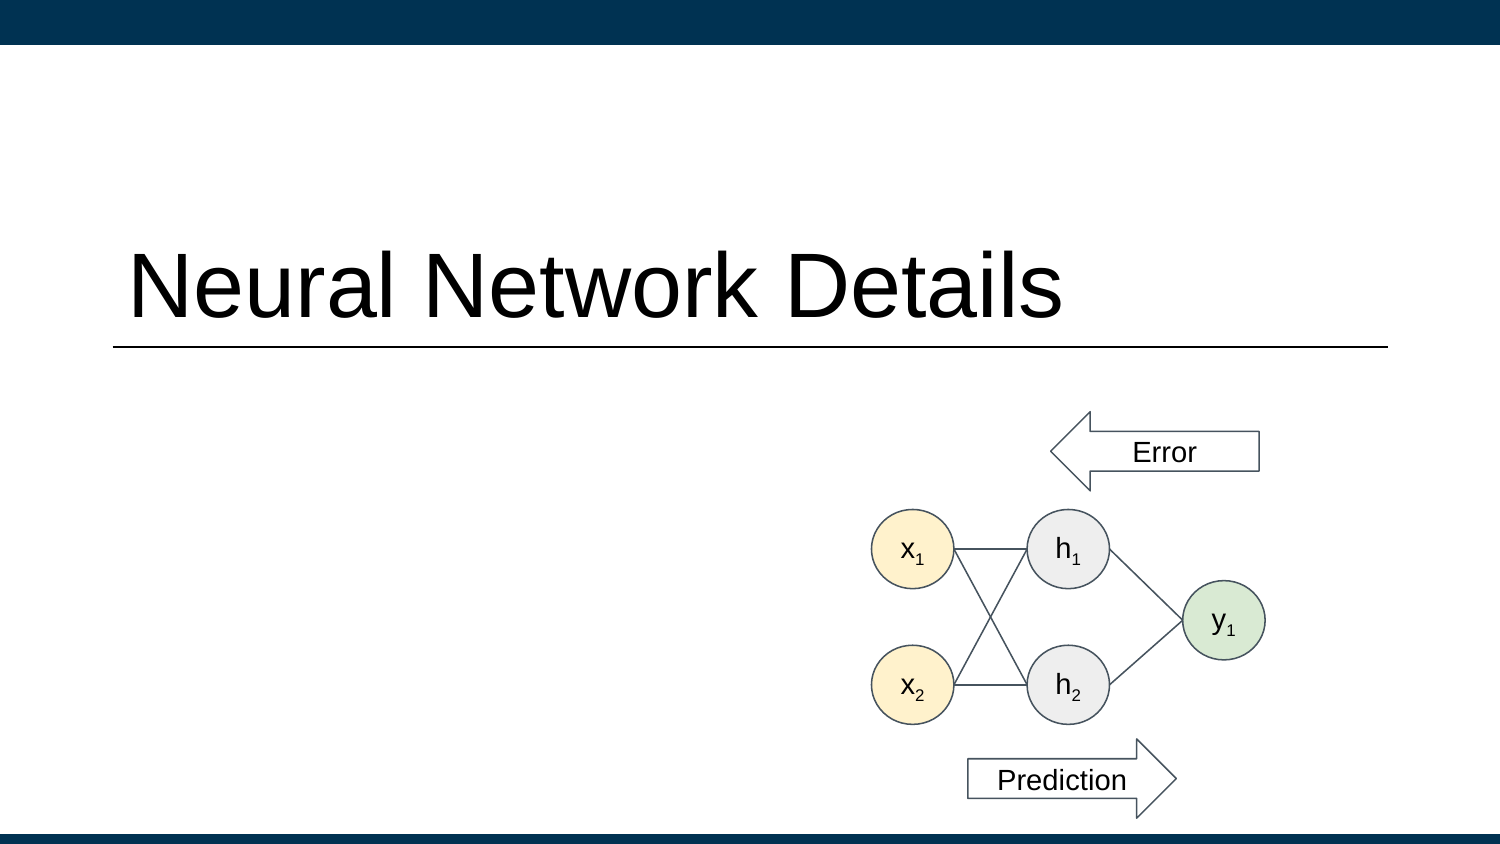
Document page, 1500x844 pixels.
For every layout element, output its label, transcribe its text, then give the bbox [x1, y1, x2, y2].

text_box x2 [871, 645, 953, 725]
text_box Error [1050, 411, 1260, 491]
text_box y1 [1187, 580, 1266, 660]
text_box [1109, 548, 1183, 619]
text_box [1109, 619, 1183, 686]
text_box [953, 548, 1028, 684]
title Neural Network Details [112, 225, 1388, 336]
text_box Prediction [967, 738, 1177, 819]
text_box h2 [1028, 645, 1109, 725]
text_box x1 [871, 509, 954, 589]
text_box h1 [1027, 509, 1110, 589]
